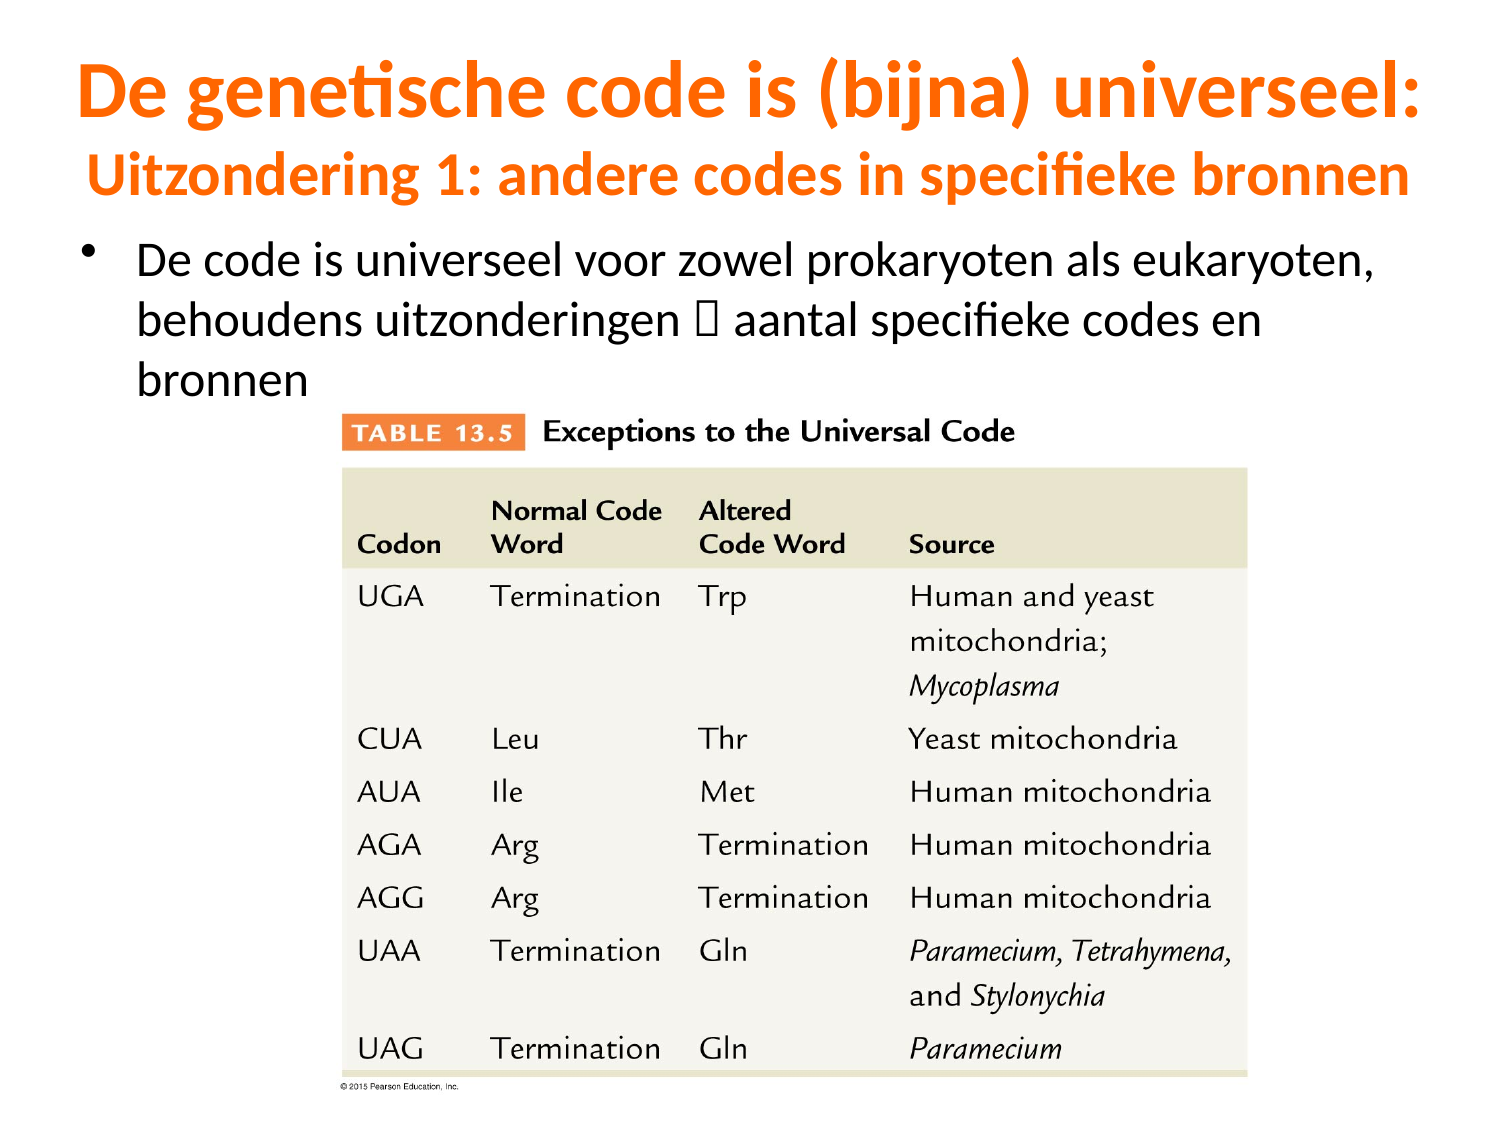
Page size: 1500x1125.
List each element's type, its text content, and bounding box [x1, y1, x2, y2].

list De code is universeel voor zowel prokaryoten als eukaryoten, behoudens uitzonderingen  aantal specifieke codes en bronnen [64, 218, 1416, 473]
picture [336, 408, 1253, 1098]
title De genetische code is (bijna) universeel: Uitzondering 1: andere codes in specifieke bronnen [17, 28, 1483, 216]
